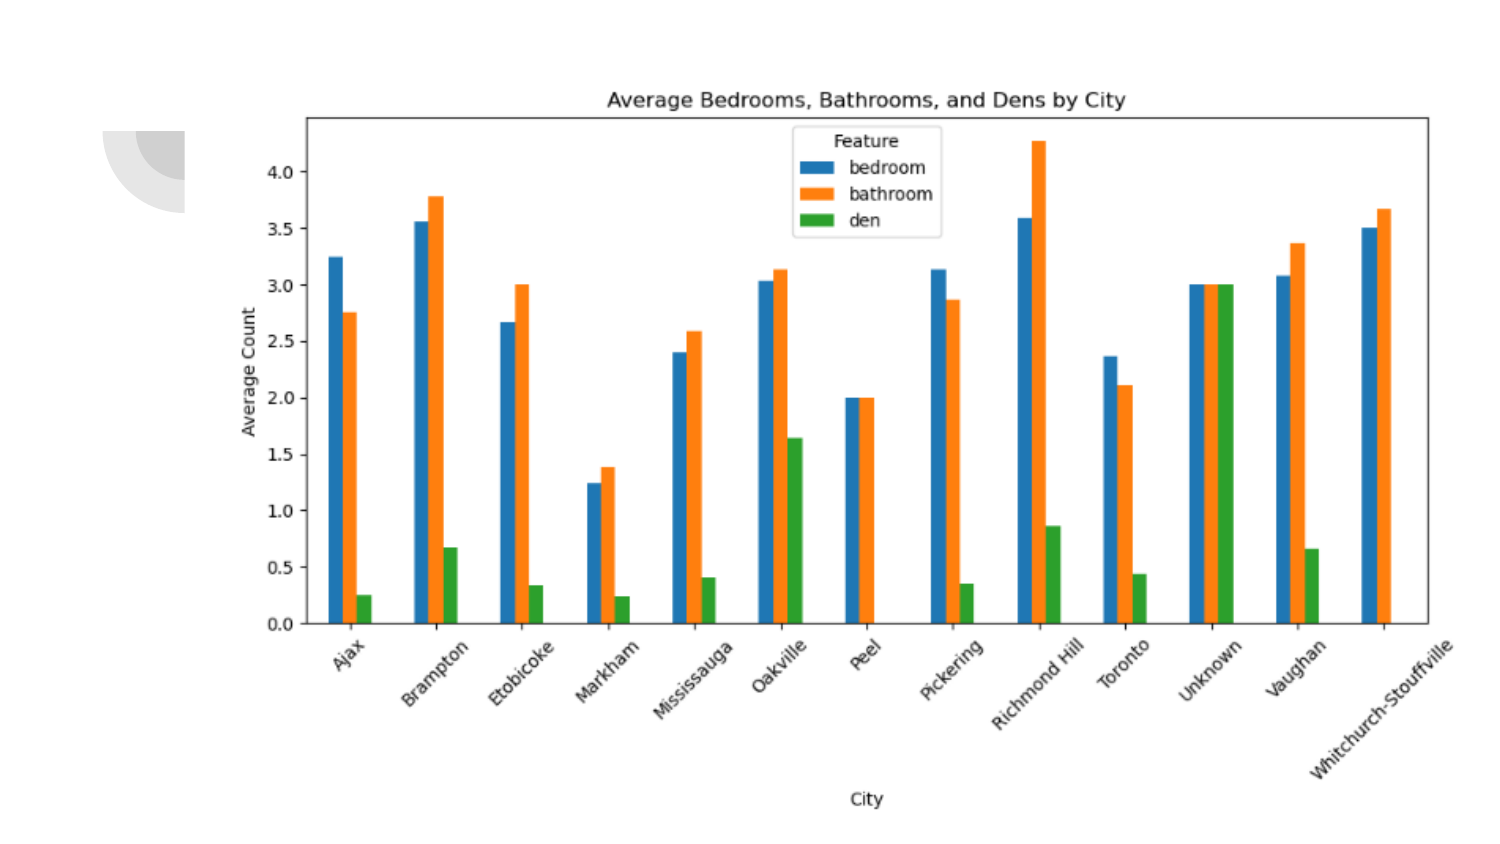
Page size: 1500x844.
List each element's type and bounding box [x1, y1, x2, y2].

picture [187, 74, 1461, 815]
